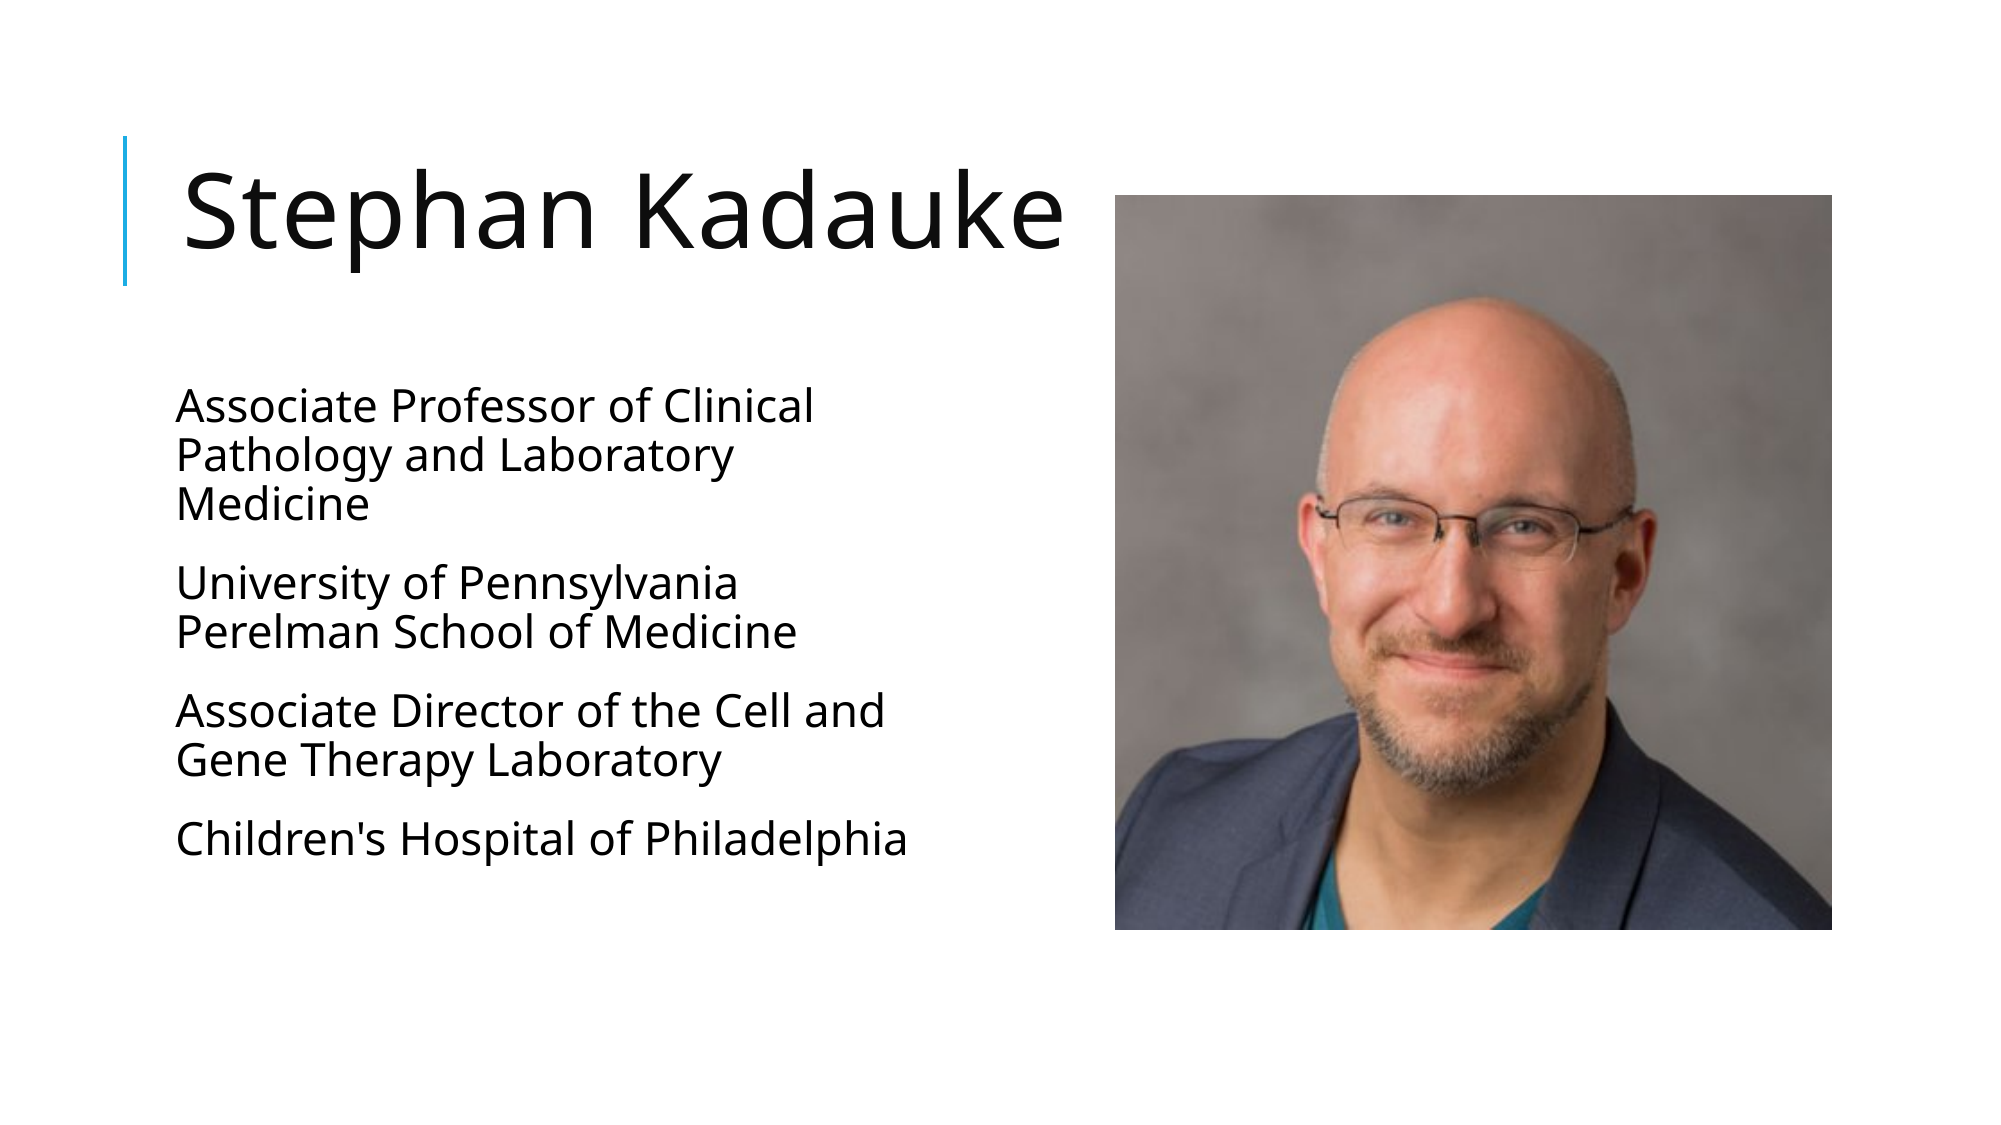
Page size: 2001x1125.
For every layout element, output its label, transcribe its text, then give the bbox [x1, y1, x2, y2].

title Stephan Kadauke [168, 96, 1763, 342]
list Associate Professor of Clinical Pathology and Laboratory Medicine University of Pennsylvania Perelman School of Medicine Associate Director of the Cell and Gene Therapy Laboratory Children's Hospital of Philadelphia [168, 375, 948, 1035]
picture [1114, 194, 1833, 930]
